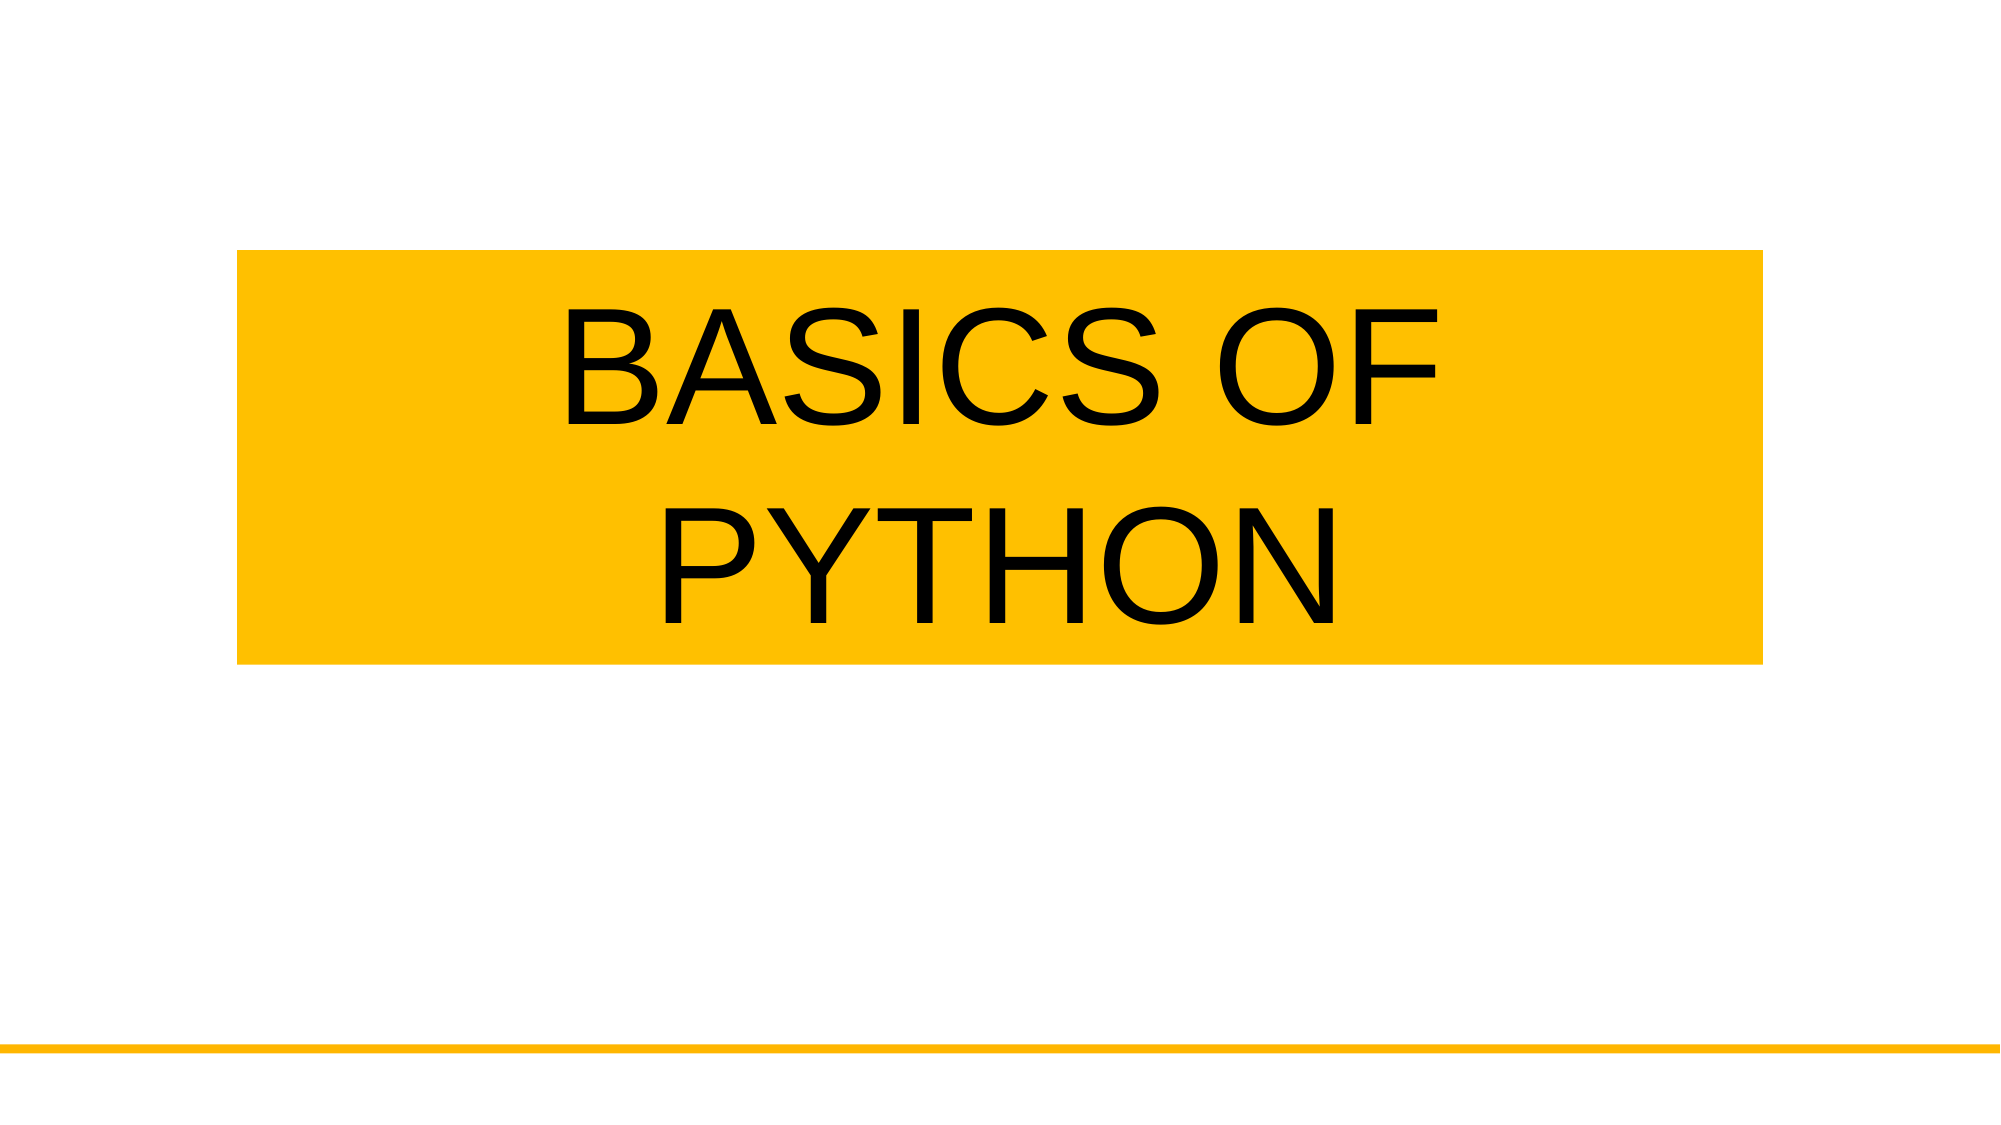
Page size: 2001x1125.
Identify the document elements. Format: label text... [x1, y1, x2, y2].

text_box BASICS OF PYTHON [237, 250, 1763, 665]
